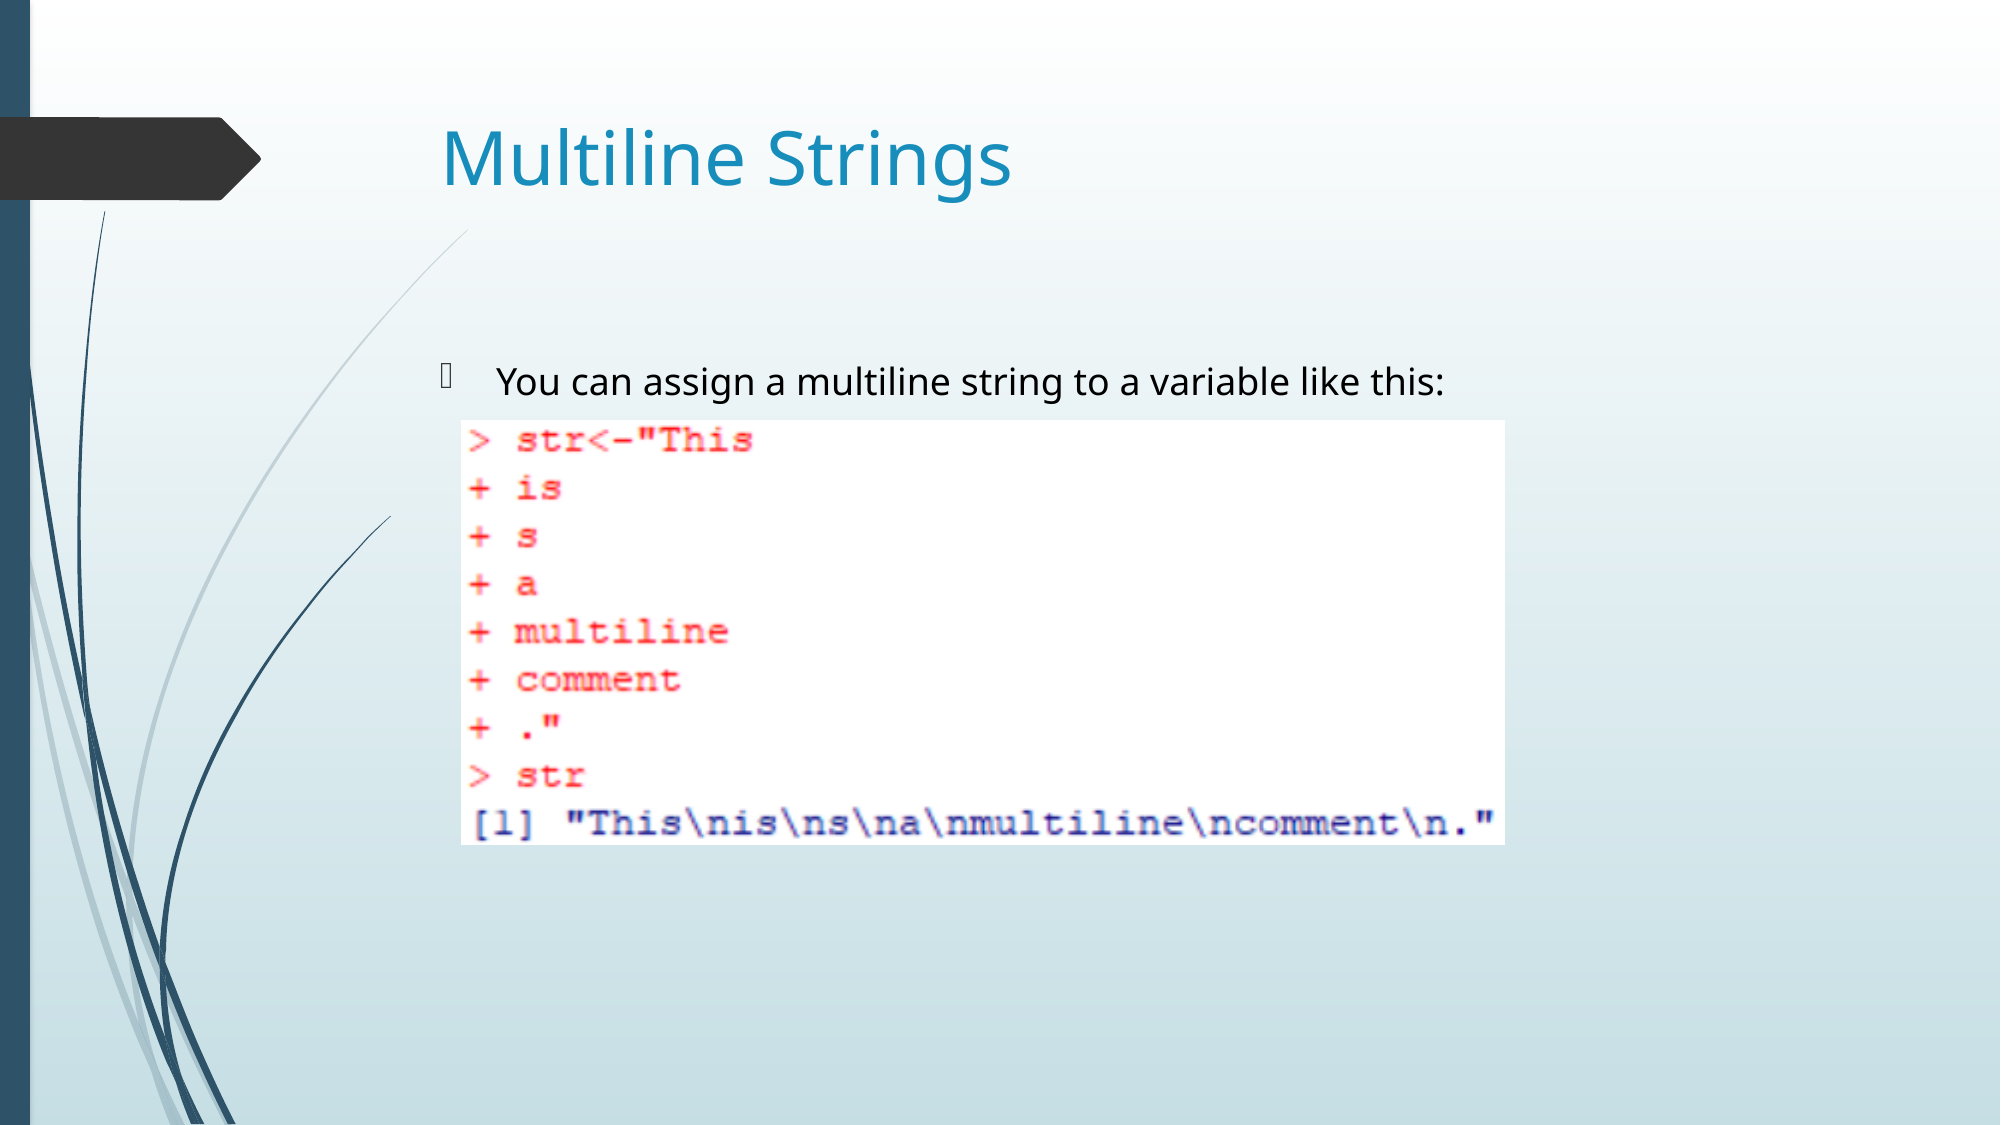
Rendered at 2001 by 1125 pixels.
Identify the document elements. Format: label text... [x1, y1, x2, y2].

list You can assign a multiline string to a variable like this: [424, 350, 1888, 970]
picture [461, 420, 1506, 846]
title Multiline Strings [425, 102, 1888, 313]
